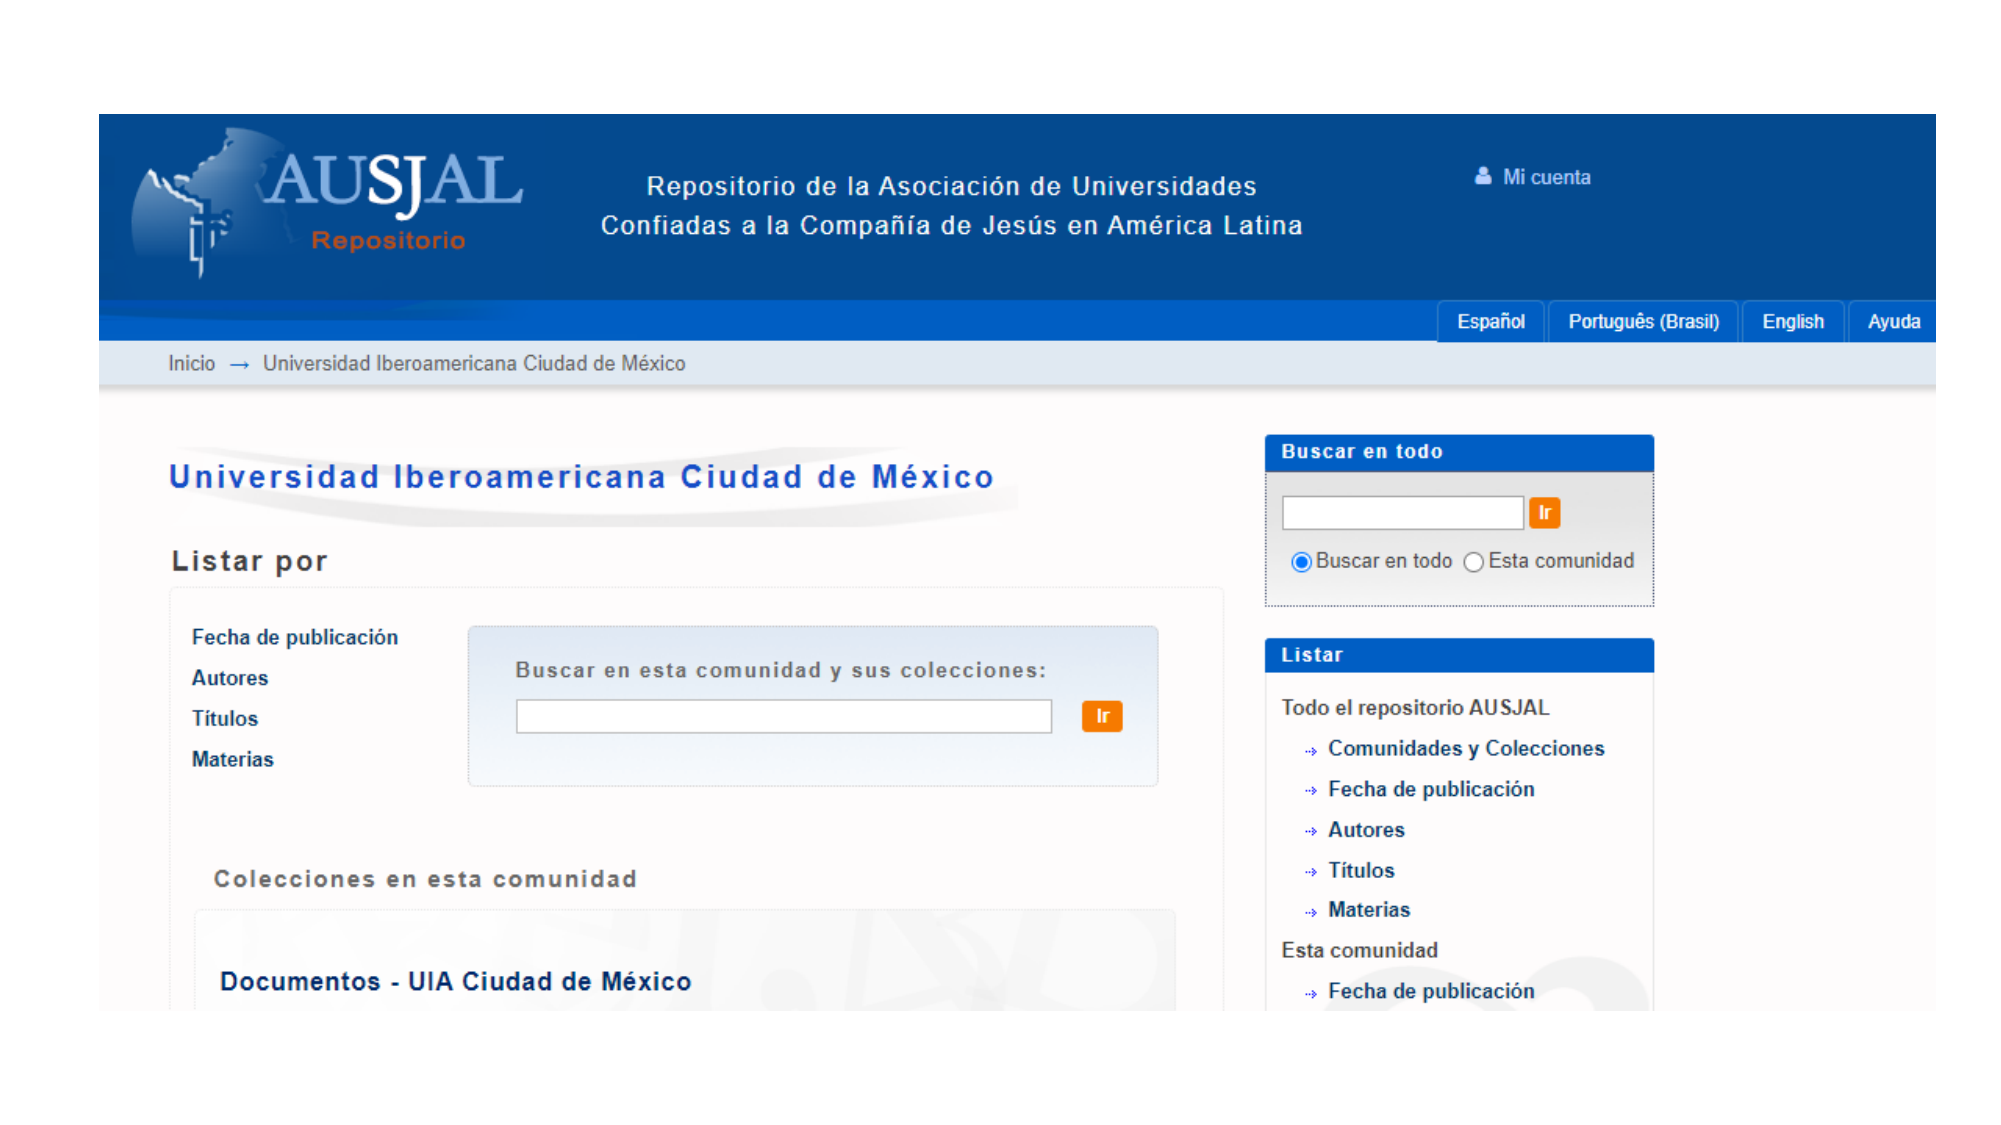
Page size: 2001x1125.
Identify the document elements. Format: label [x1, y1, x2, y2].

picture [99, 114, 1936, 1011]
